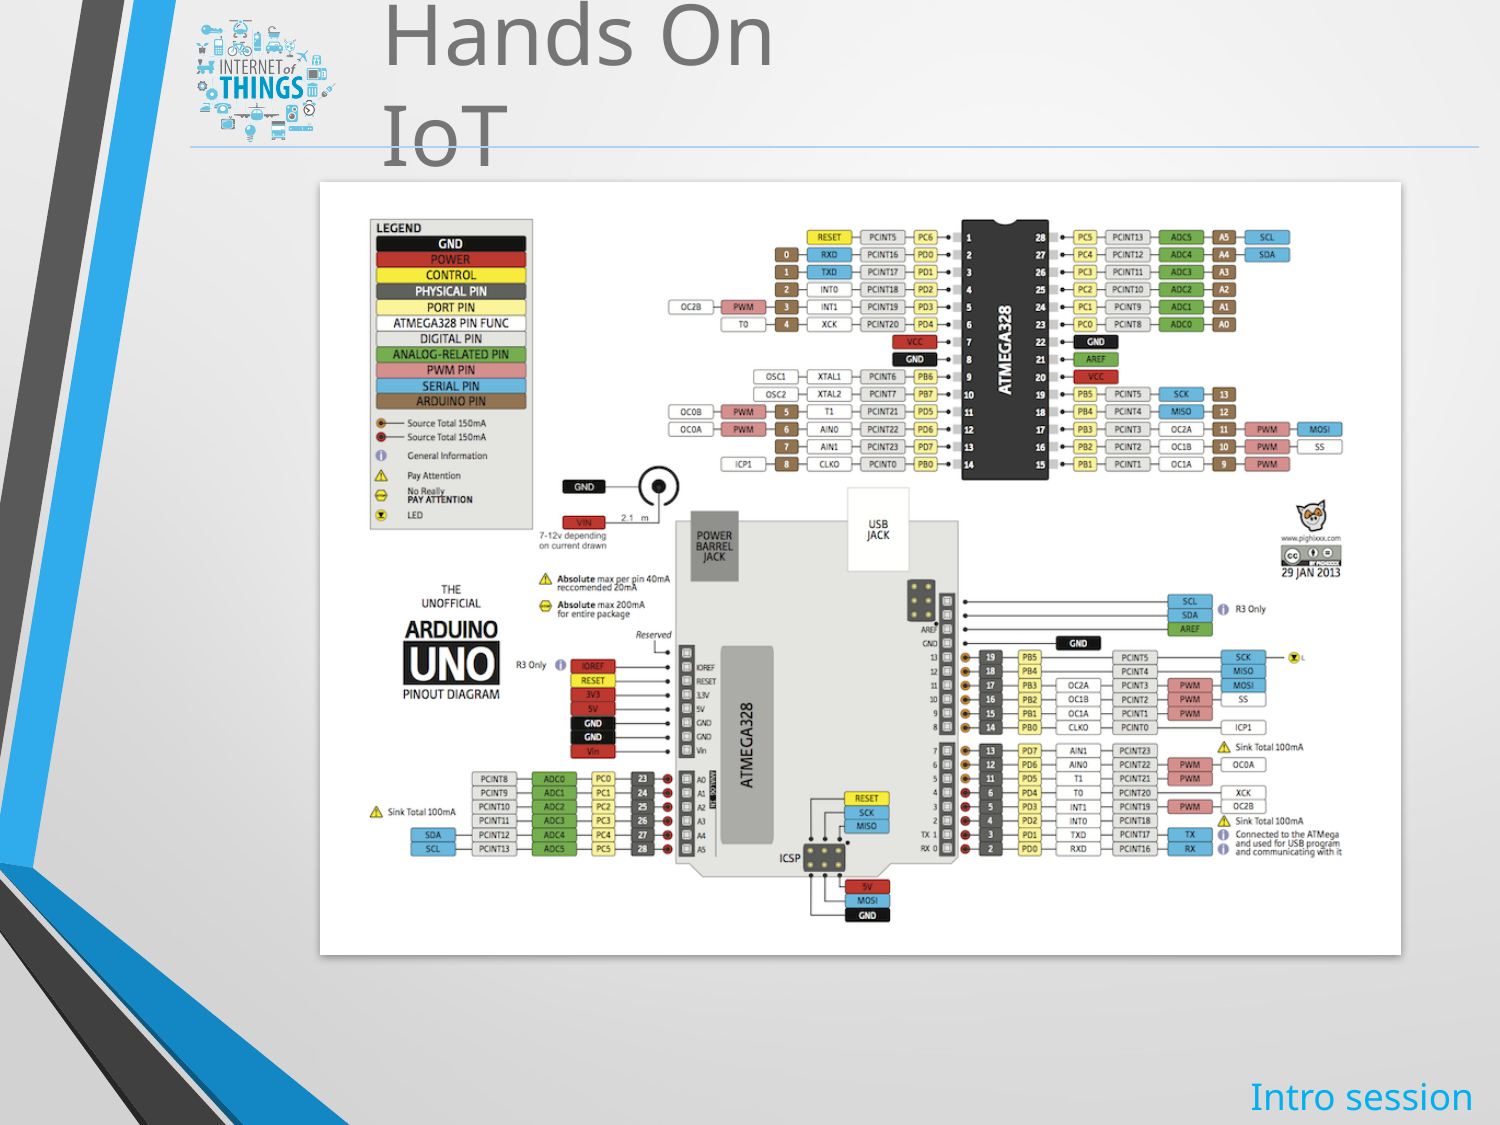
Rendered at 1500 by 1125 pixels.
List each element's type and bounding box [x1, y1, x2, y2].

picture [334, 195, 1387, 941]
picture [190, 17, 338, 146]
